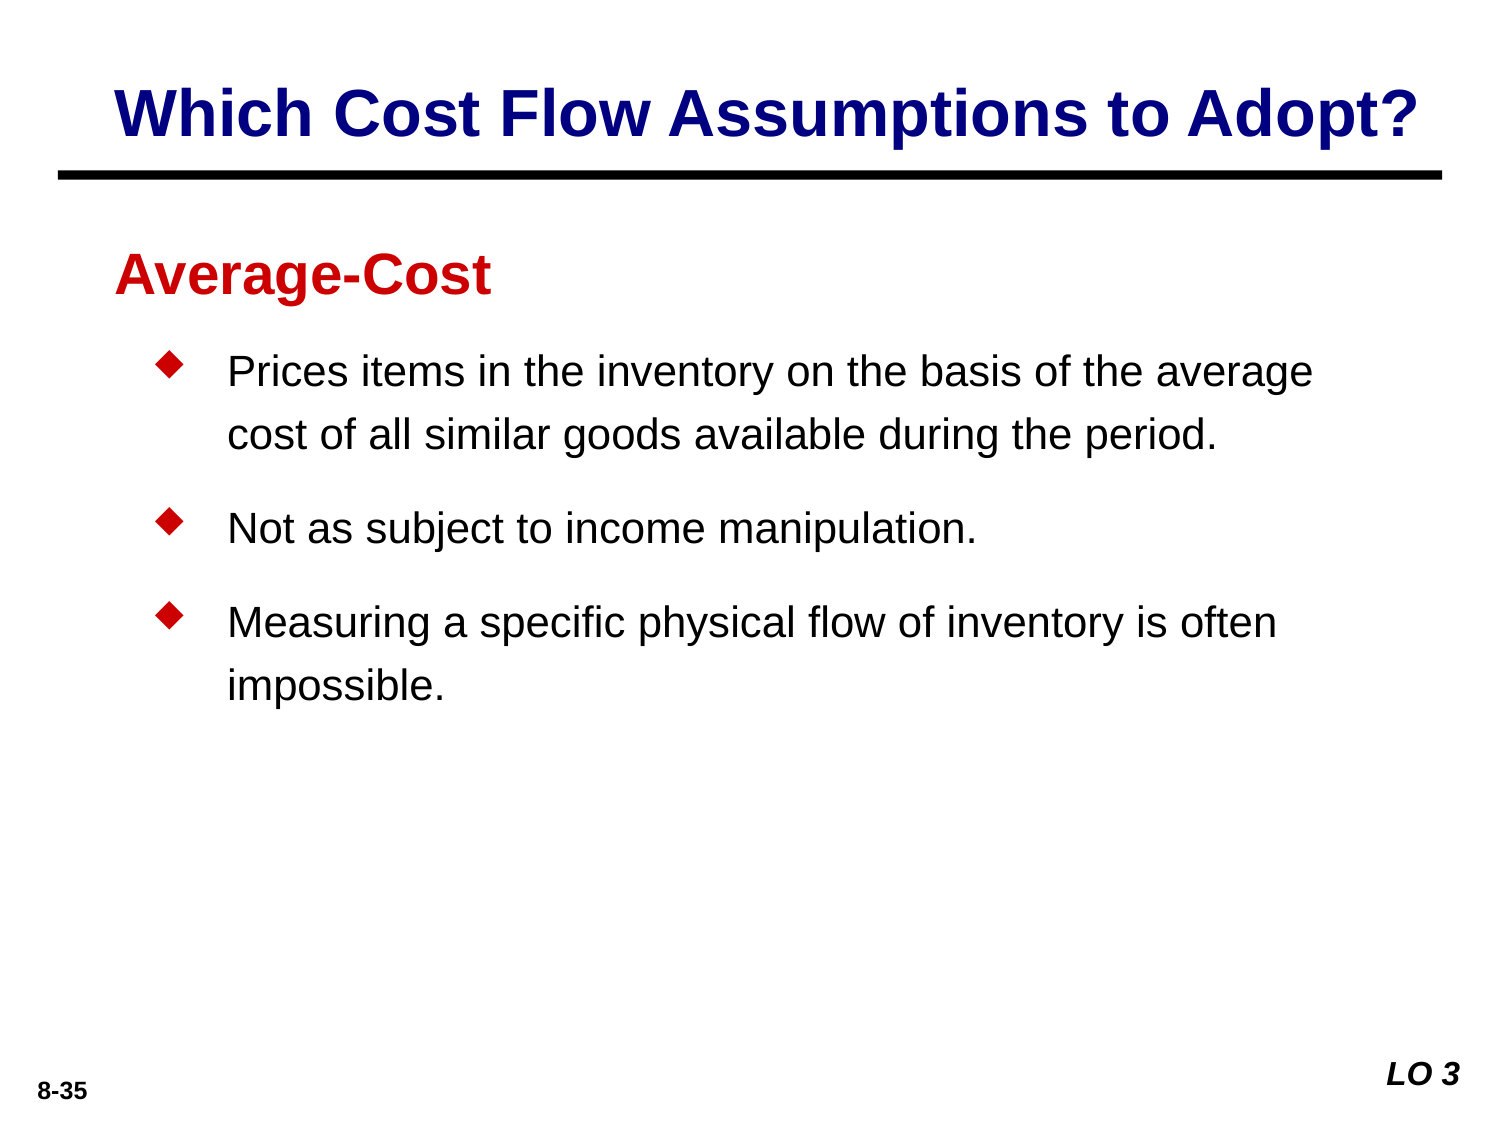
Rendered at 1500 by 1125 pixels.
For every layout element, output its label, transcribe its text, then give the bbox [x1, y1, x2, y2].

text_box LO 3 [1350, 1044, 1475, 1100]
text_box Prices items in the inventory on the basis of the average cost of all similar goods available during the period. Not as subject to income manipulation. Measuring a specific physical flow of inventory is often impossible. [99, 324, 1375, 717]
title Which Cost Flow Assumptions to Adopt? [99, 62, 1450, 155]
text_box Average-Cost [99, 224, 1413, 314]
